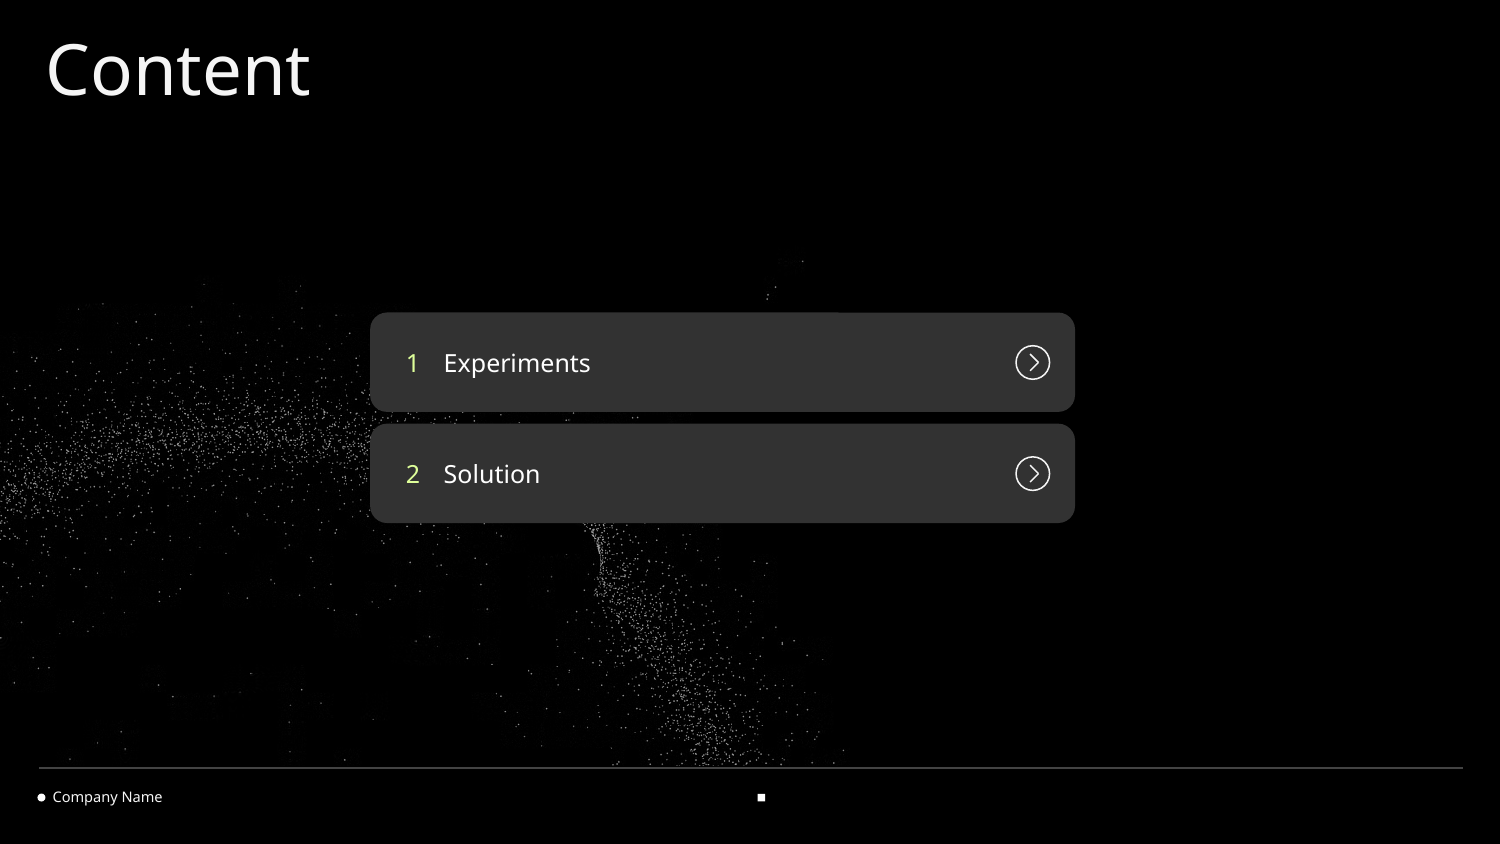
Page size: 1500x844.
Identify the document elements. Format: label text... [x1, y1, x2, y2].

subtitle 2 [390, 449, 443, 497]
subtitle Solution [443, 449, 980, 497]
text_box [370, 312, 1076, 412]
title Content [45, 37, 686, 194]
subtitle Company Name [52, 767, 496, 806]
subtitle Experiments [443, 338, 980, 386]
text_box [1015, 345, 1050, 380]
picture [0, 192, 850, 766]
subtitle 1 [390, 338, 443, 386]
text_box [370, 423, 1076, 524]
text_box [1015, 456, 1050, 491]
